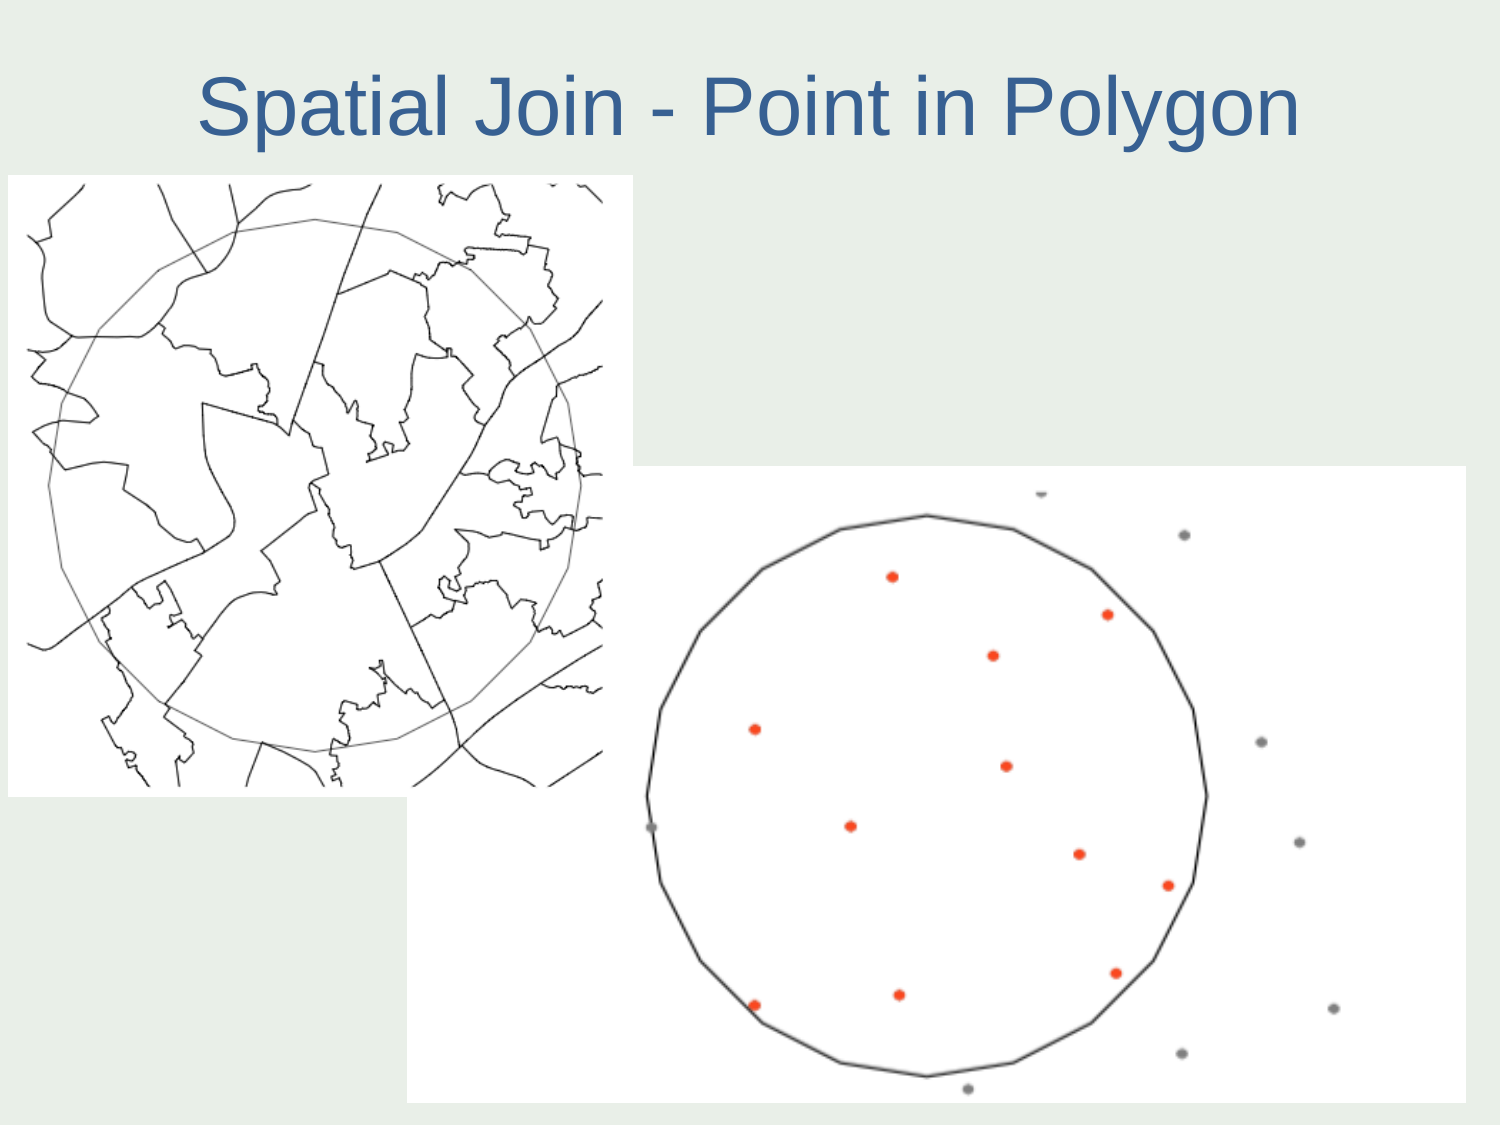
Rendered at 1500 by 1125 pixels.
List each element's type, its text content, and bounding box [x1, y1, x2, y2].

picture [8, 175, 1466, 1103]
title Spatial Join - Point in Polygon [75, 45, 1425, 233]
